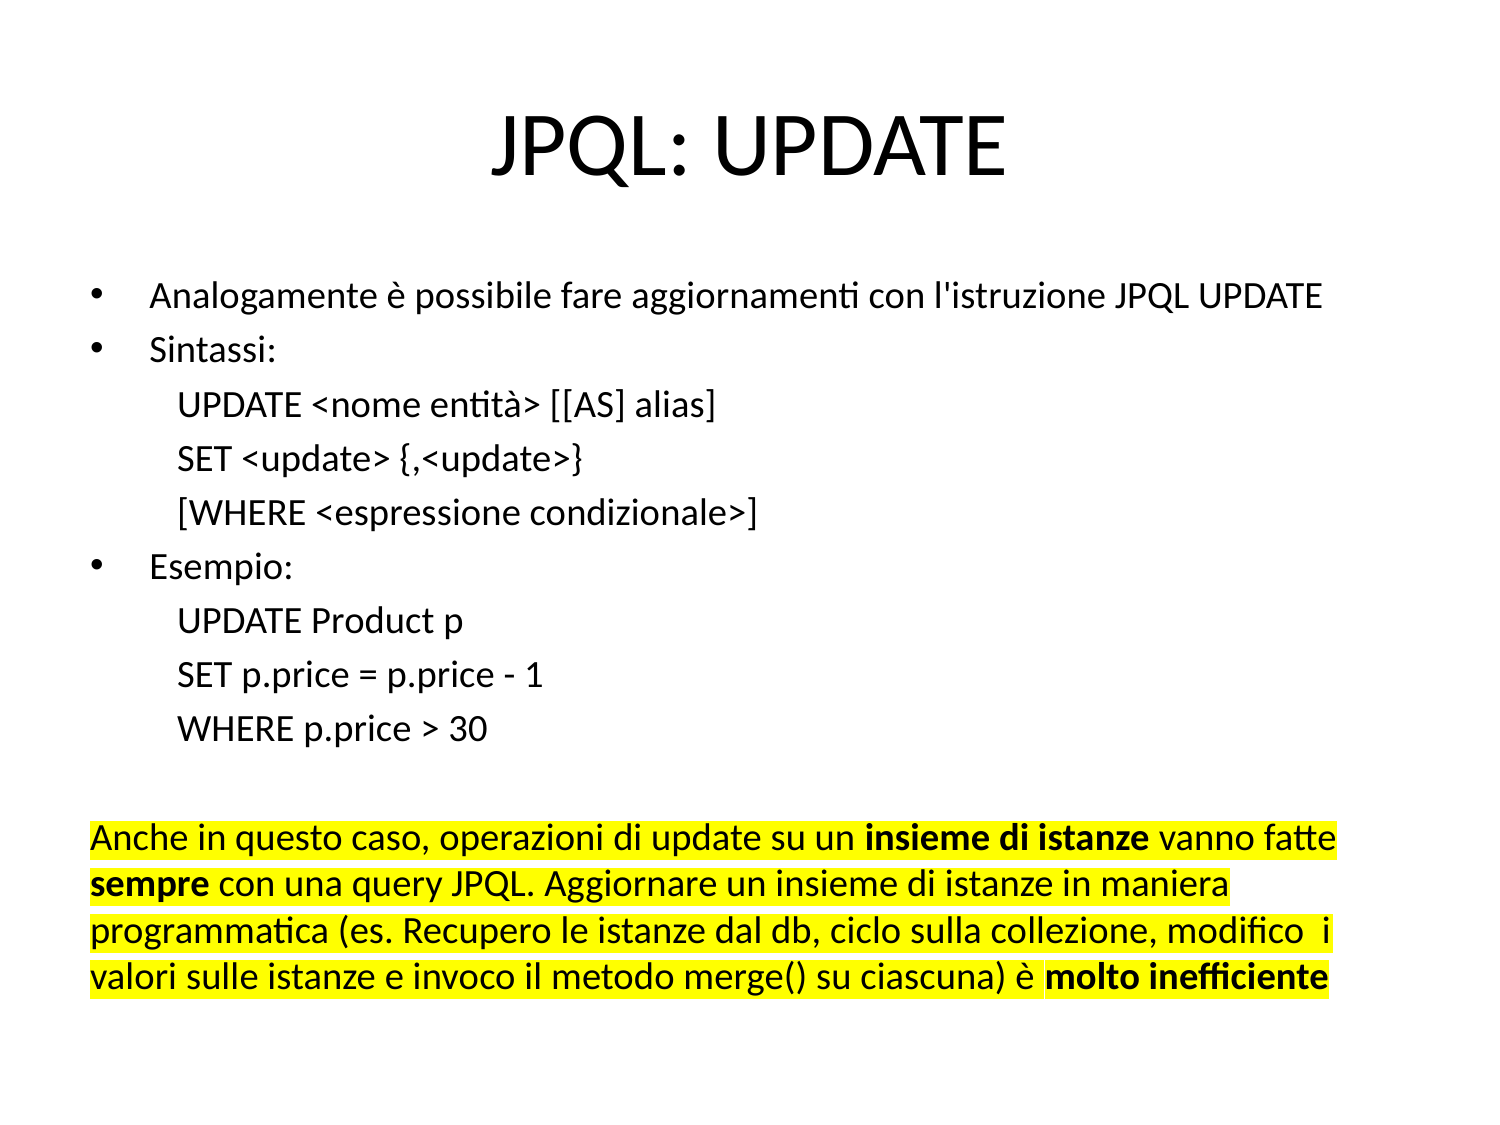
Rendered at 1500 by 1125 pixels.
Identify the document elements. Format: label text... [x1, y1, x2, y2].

title JPQL: UPDATE [75, 45, 1425, 233]
list Analogamente è possibile fare aggiornamenti con l'istruzione JPQL UPDATE Sintassi: UPDATE <nome entità> [[AS] alias] SET <update> {,<update>} [WHERE <espressione condizionale>] Esempio: UPDATE Product p SET p.price = p.price - 1 WHERE p.price > 30 Anche in questo caso, operazioni di update su un insieme di istanze vanno fatte sempre con una query JPQL. Aggiornare un insieme di istanze in maniera programmatica (es. Recupero le istanze dal db, ciclo sulla collezione, modifico i valori sulle istanze e invoco il metodo merge() su ciascuna) è molto inefficiente [75, 262, 1425, 1005]
